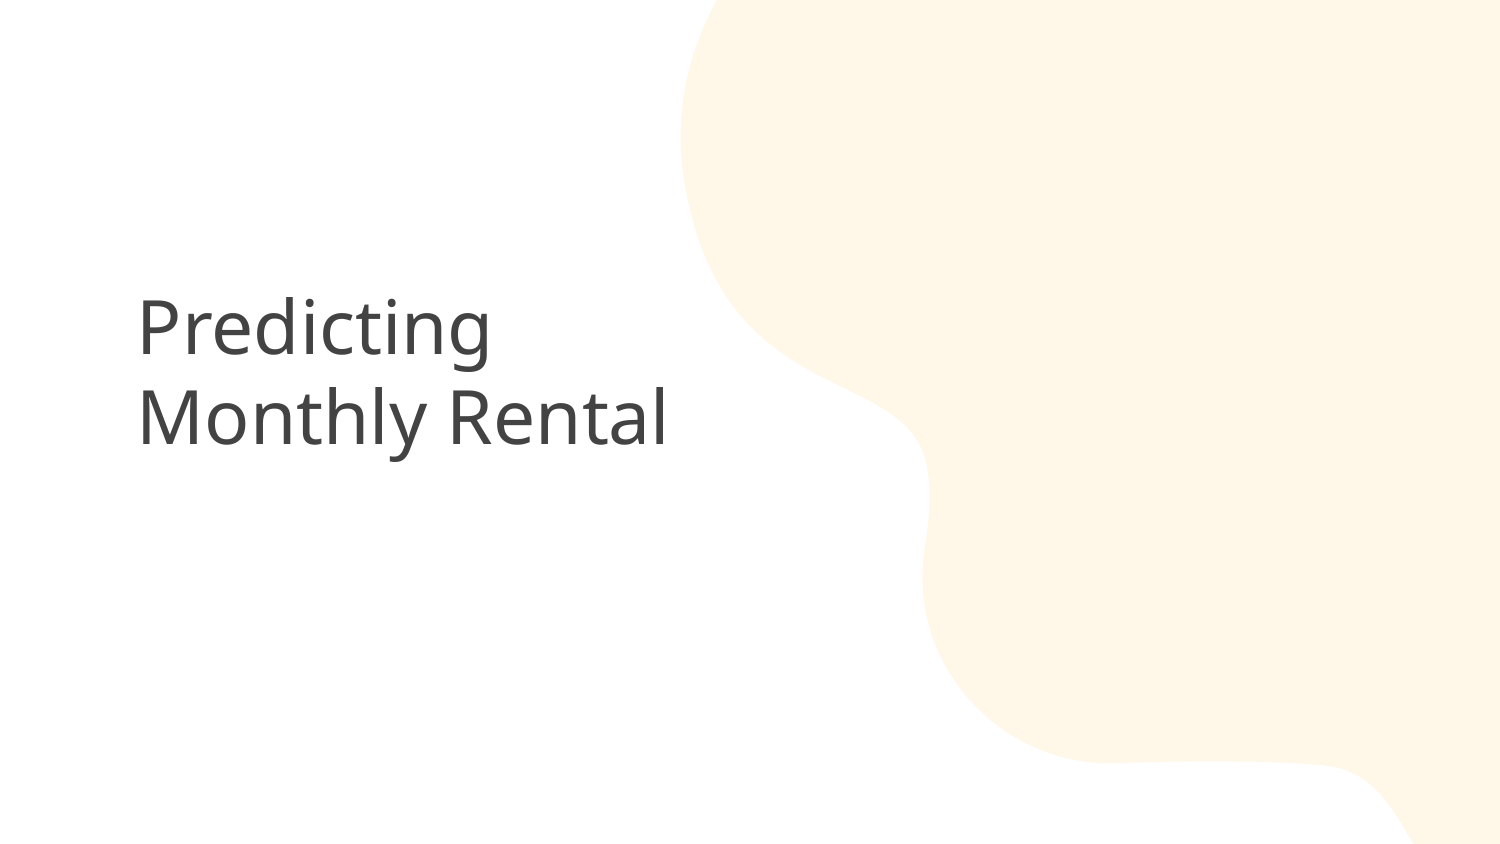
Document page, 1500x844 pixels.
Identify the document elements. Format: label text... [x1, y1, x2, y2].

title Predicting Monthly Rental [121, 364, 708, 475]
